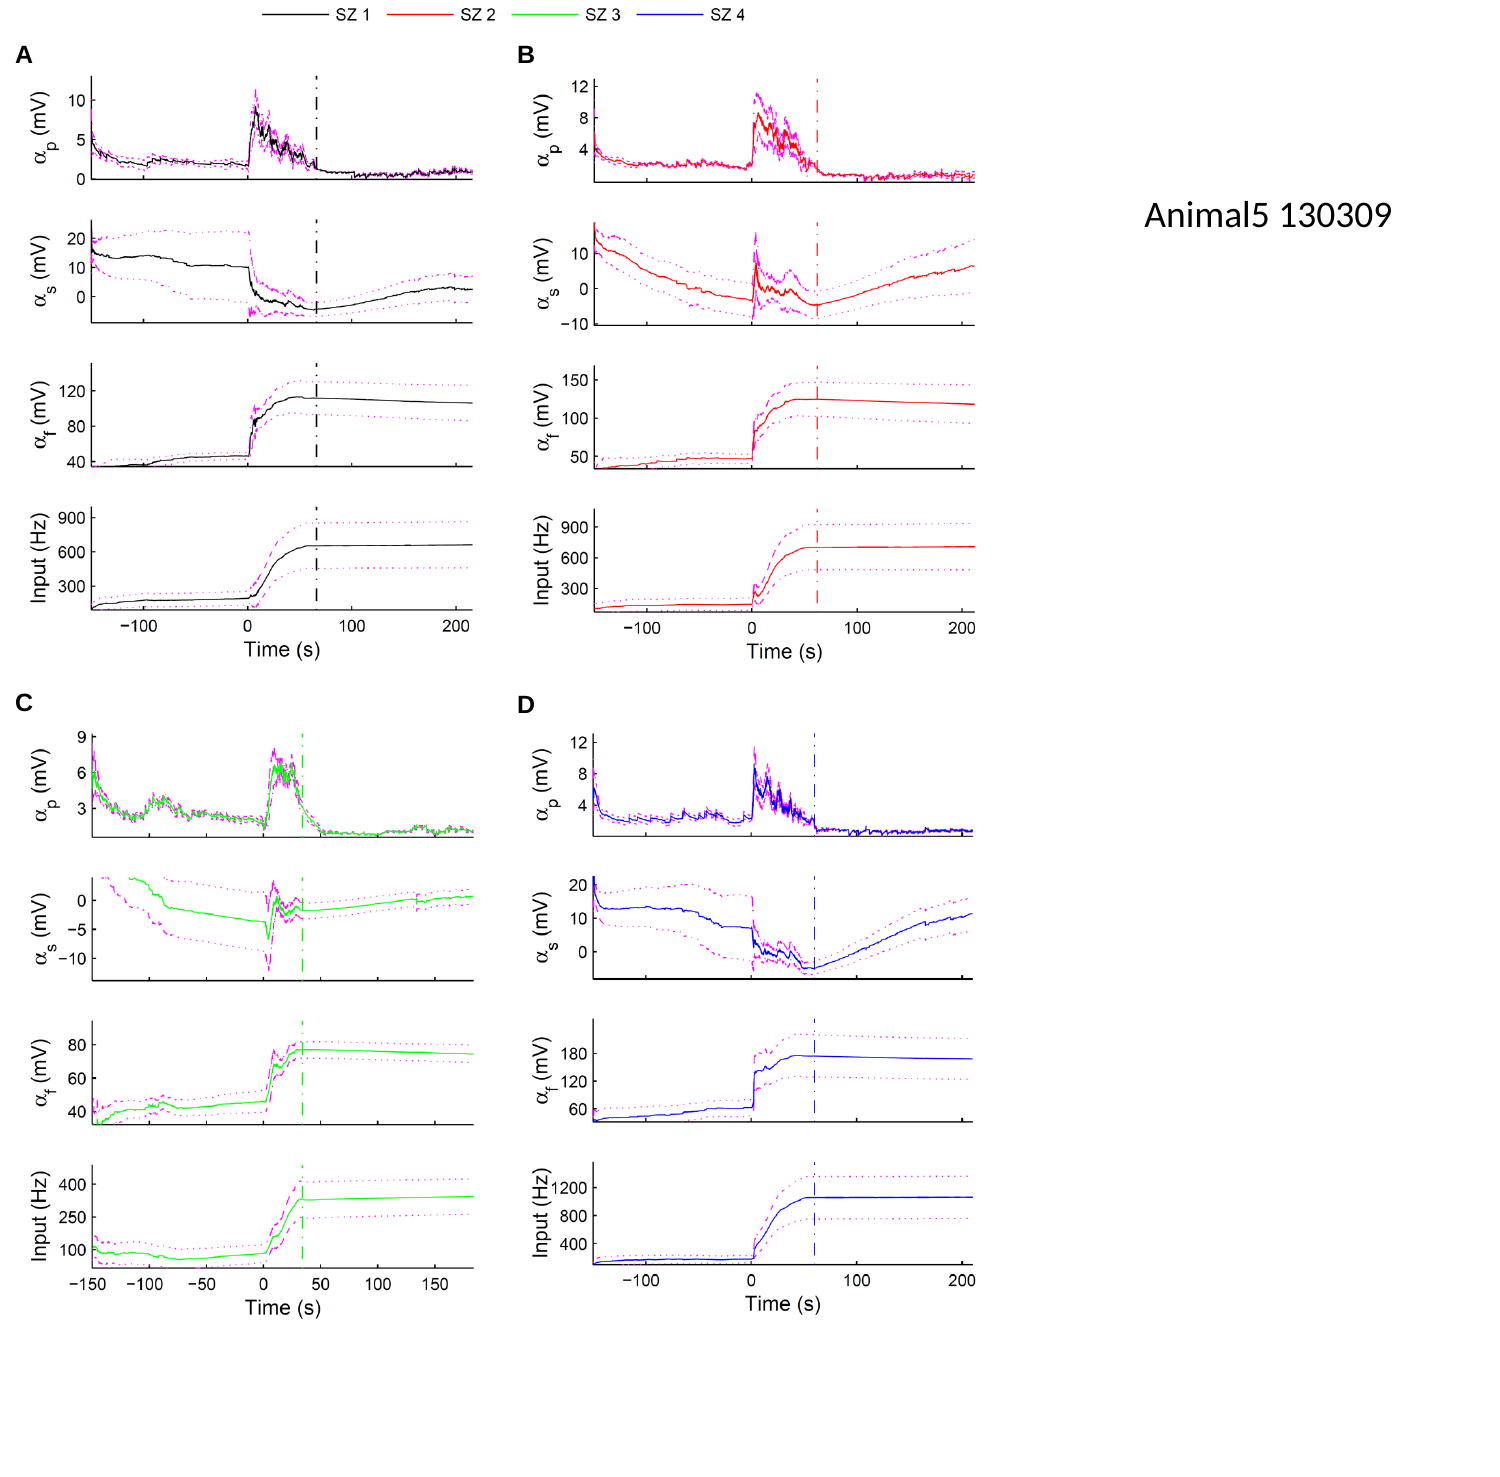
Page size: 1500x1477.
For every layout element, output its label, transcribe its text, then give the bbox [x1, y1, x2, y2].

picture [29, 726, 477, 1320]
text_box A [0, 31, 49, 76]
picture [29, 70, 477, 662]
text_box C [0, 679, 49, 724]
text_box D [502, 681, 550, 727]
text_box Animal5 130309 [1129, 183, 1408, 243]
picture [531, 726, 976, 1316]
picture [259, 0, 745, 24]
text_box B [502, 33, 550, 76]
picture [531, 70, 980, 663]
